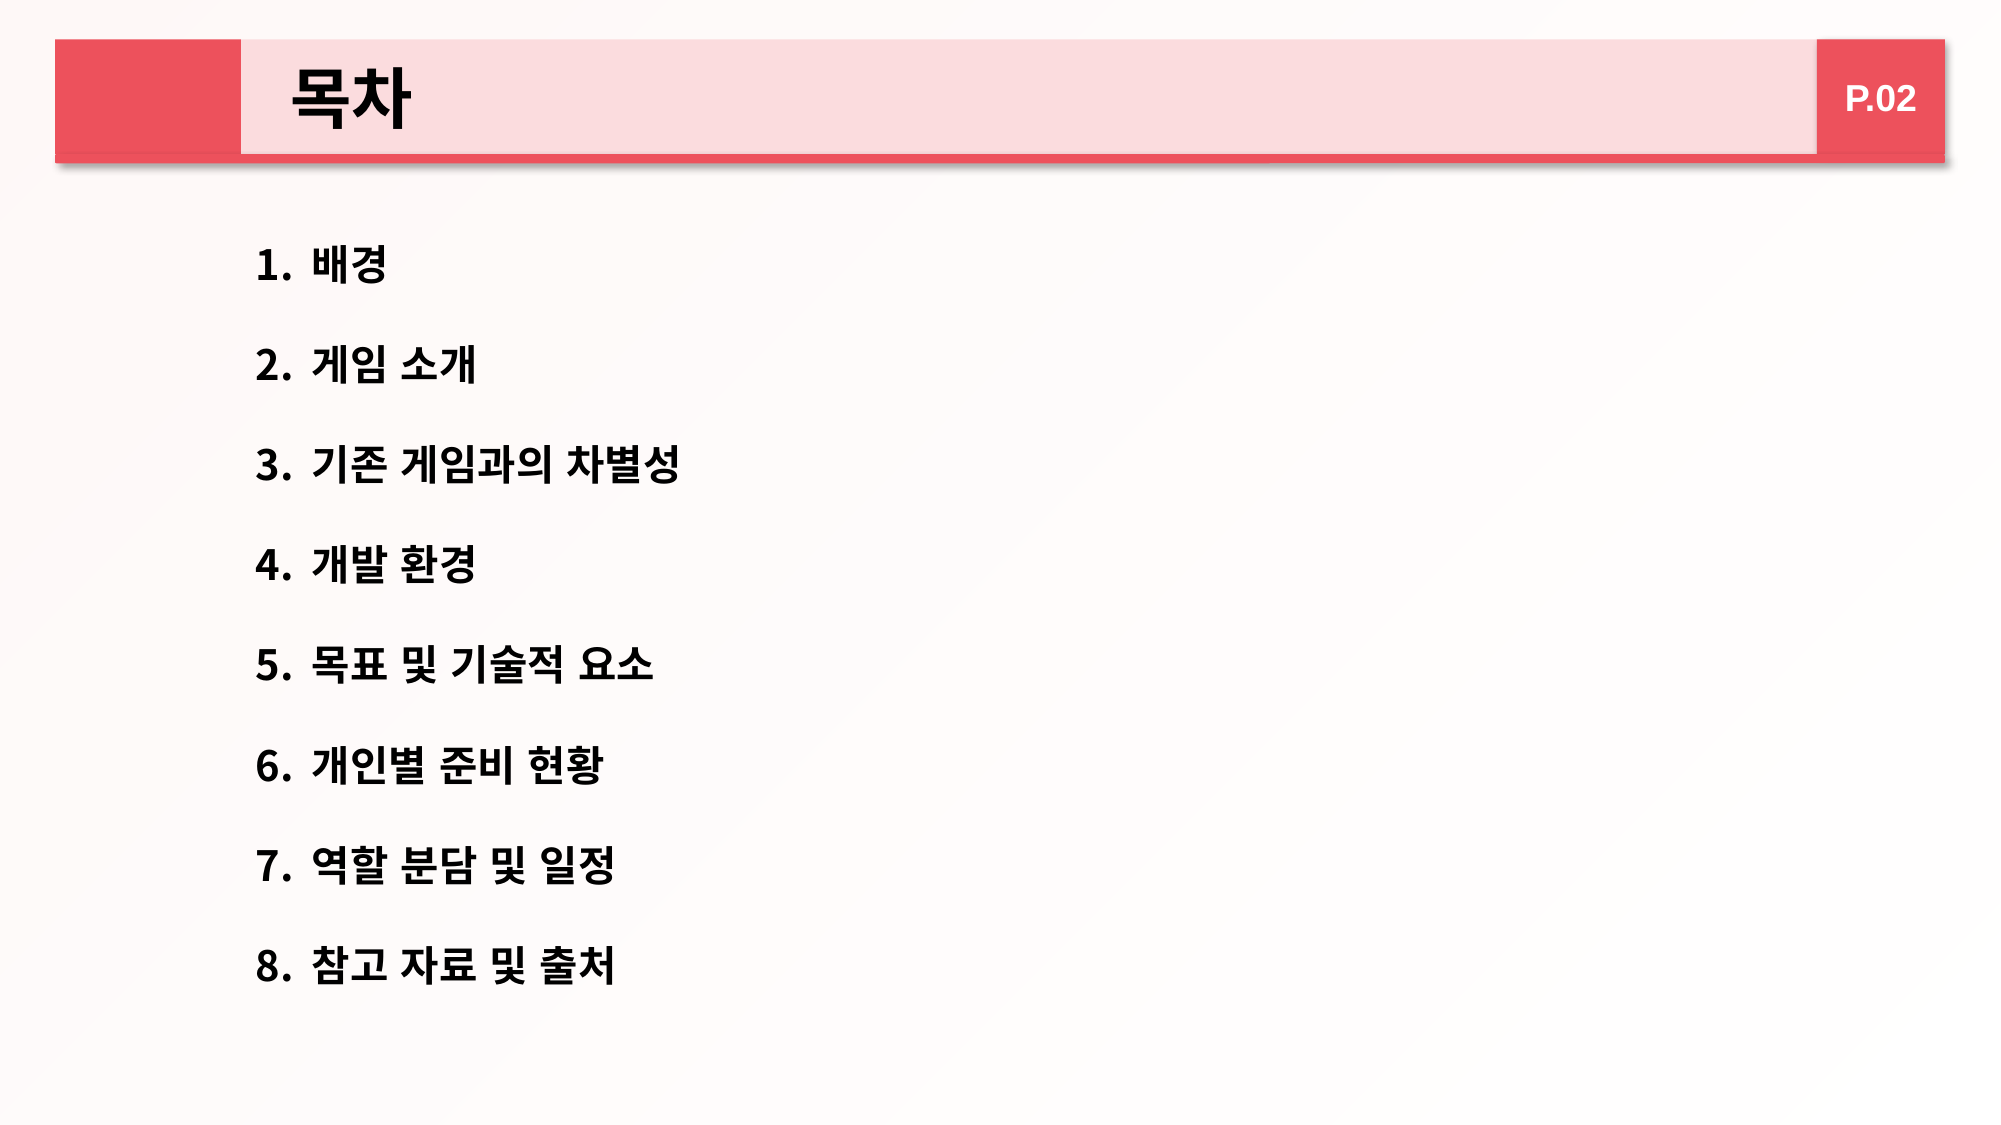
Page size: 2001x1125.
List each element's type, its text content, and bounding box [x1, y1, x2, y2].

text_box 목차 [242, 38, 1816, 150]
text_box 배경 게임 소개 기존 게임과의 차별성 개발 환경 목표 및 기술적 요소 개인별 준비 현황 역할 분담 및 일정 참고 자료 및 출처 [240, 231, 1817, 997]
text_box P.02 [1816, 38, 1946, 151]
text_box [53, 152, 1947, 165]
text_box [54, 38, 242, 153]
